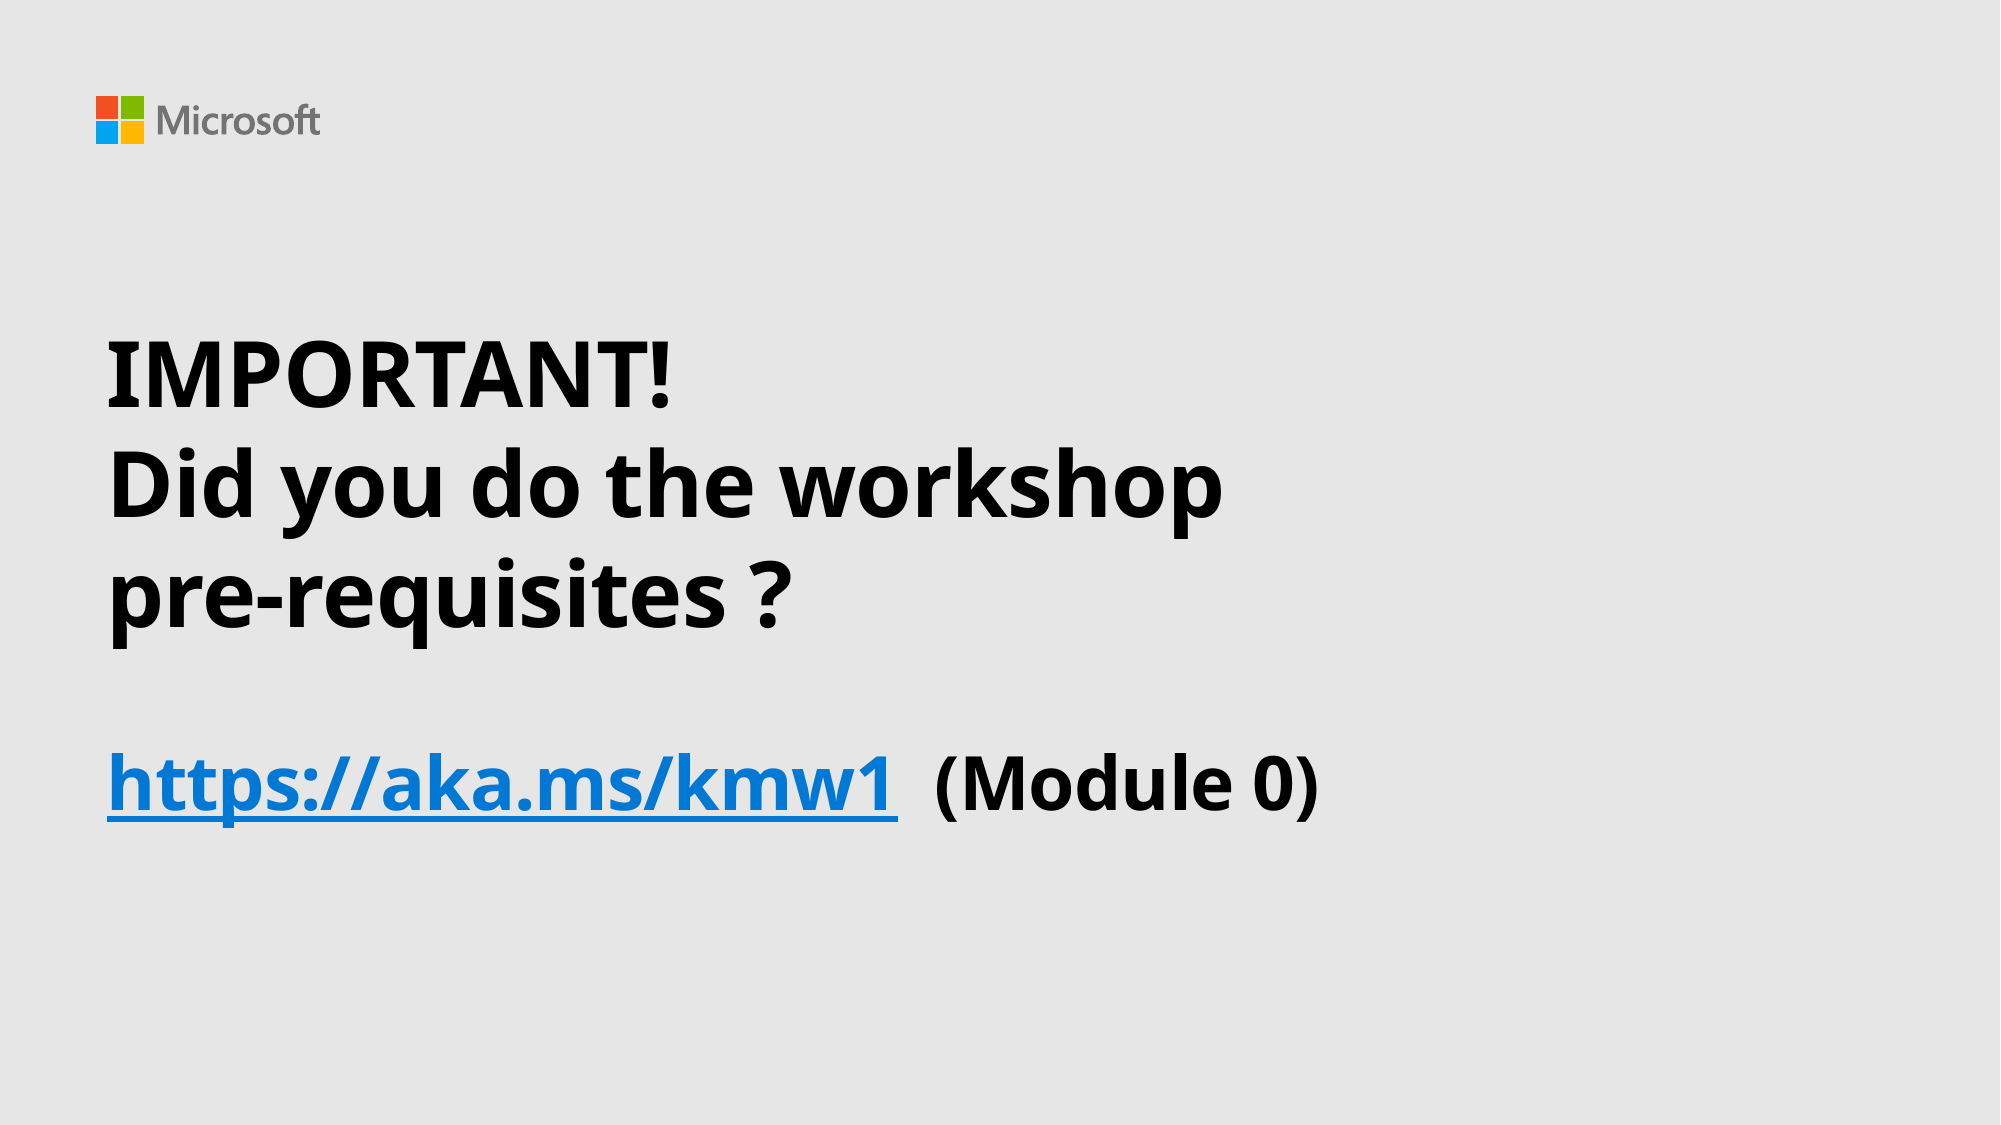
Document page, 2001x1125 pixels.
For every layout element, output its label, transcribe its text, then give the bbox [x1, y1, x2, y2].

title IMPORTANT! Did you do the workshop pre-requisites ? https://aka.ms/kmw1 (Module 0) [106, 321, 1607, 1018]
